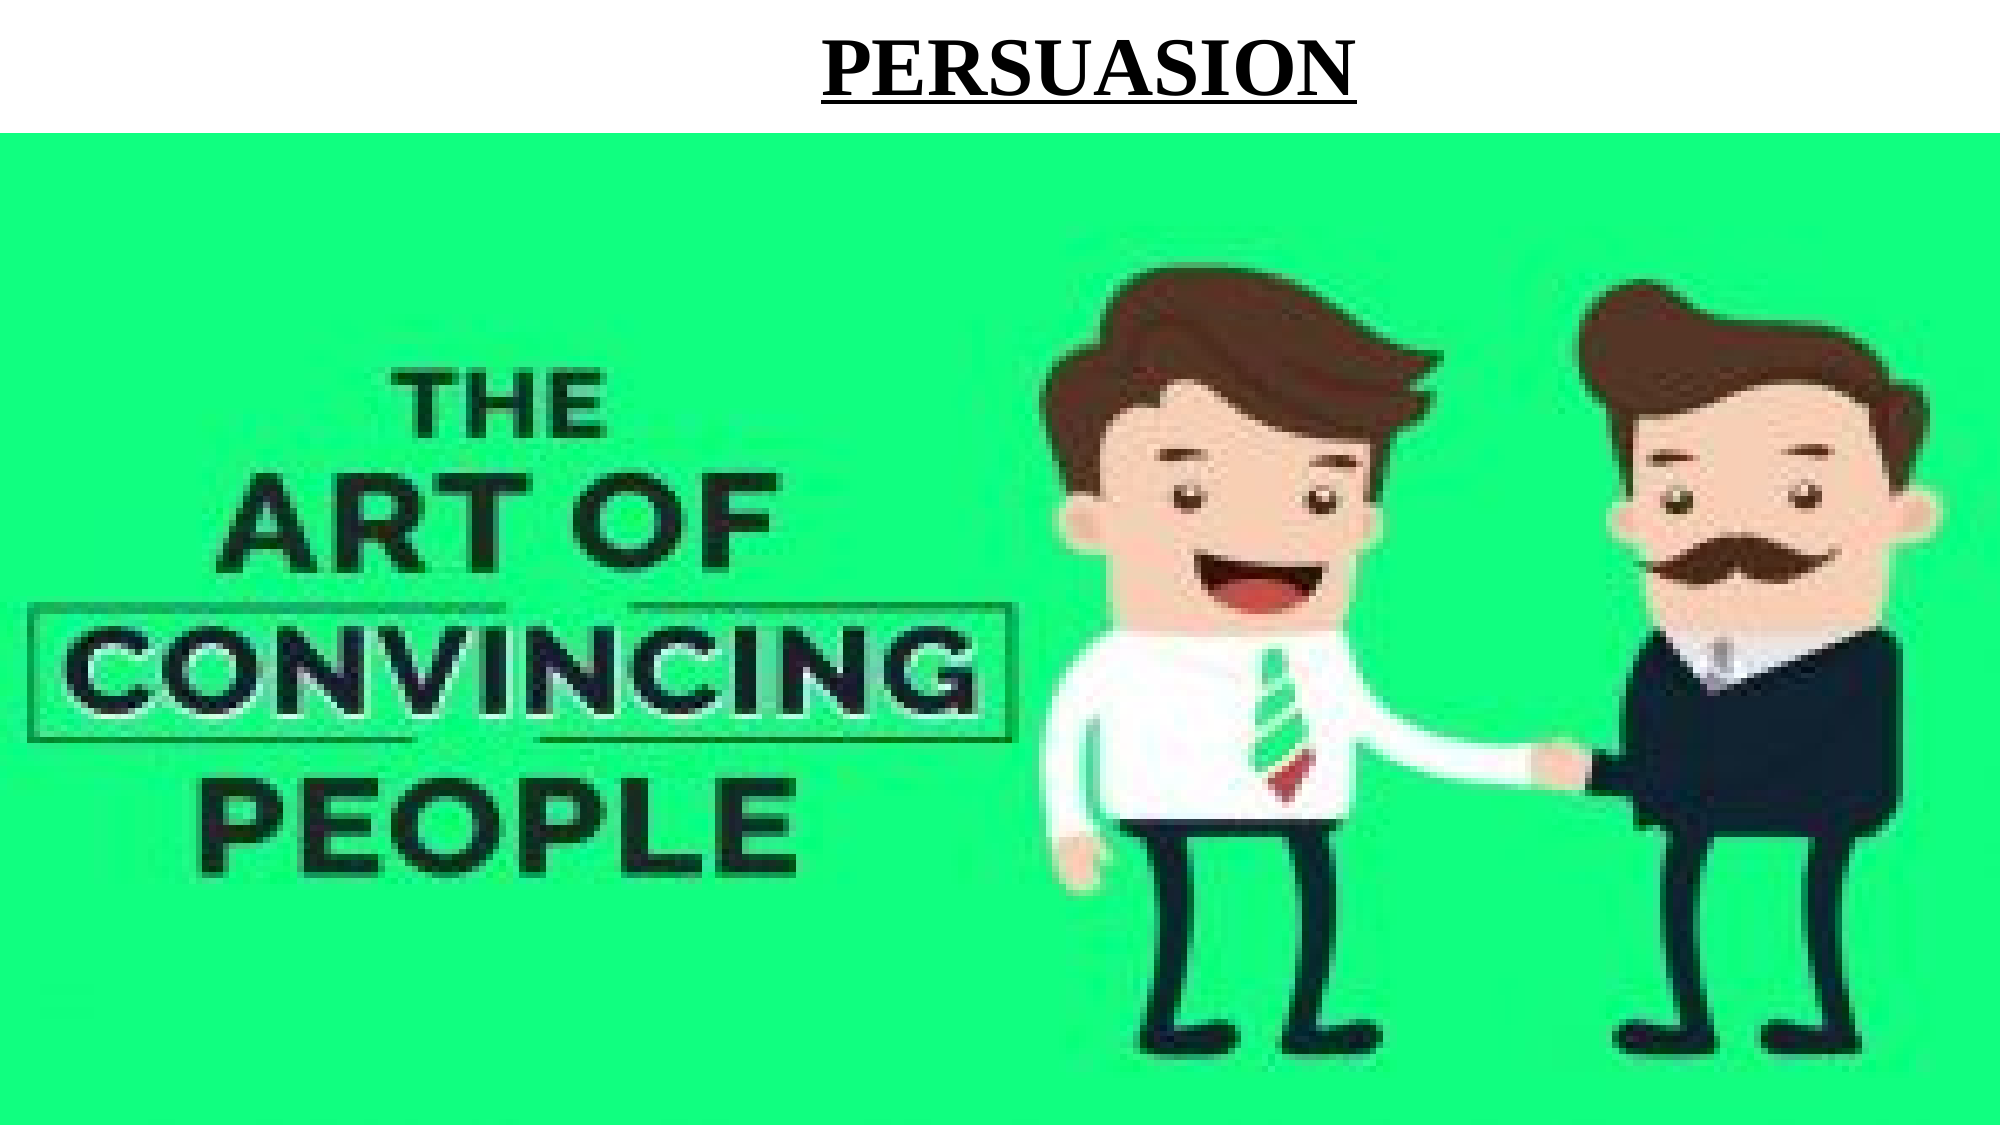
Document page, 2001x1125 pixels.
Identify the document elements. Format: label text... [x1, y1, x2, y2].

text_box PERSUASION [806, 4, 1373, 120]
picture [0, 133, 2000, 1125]
